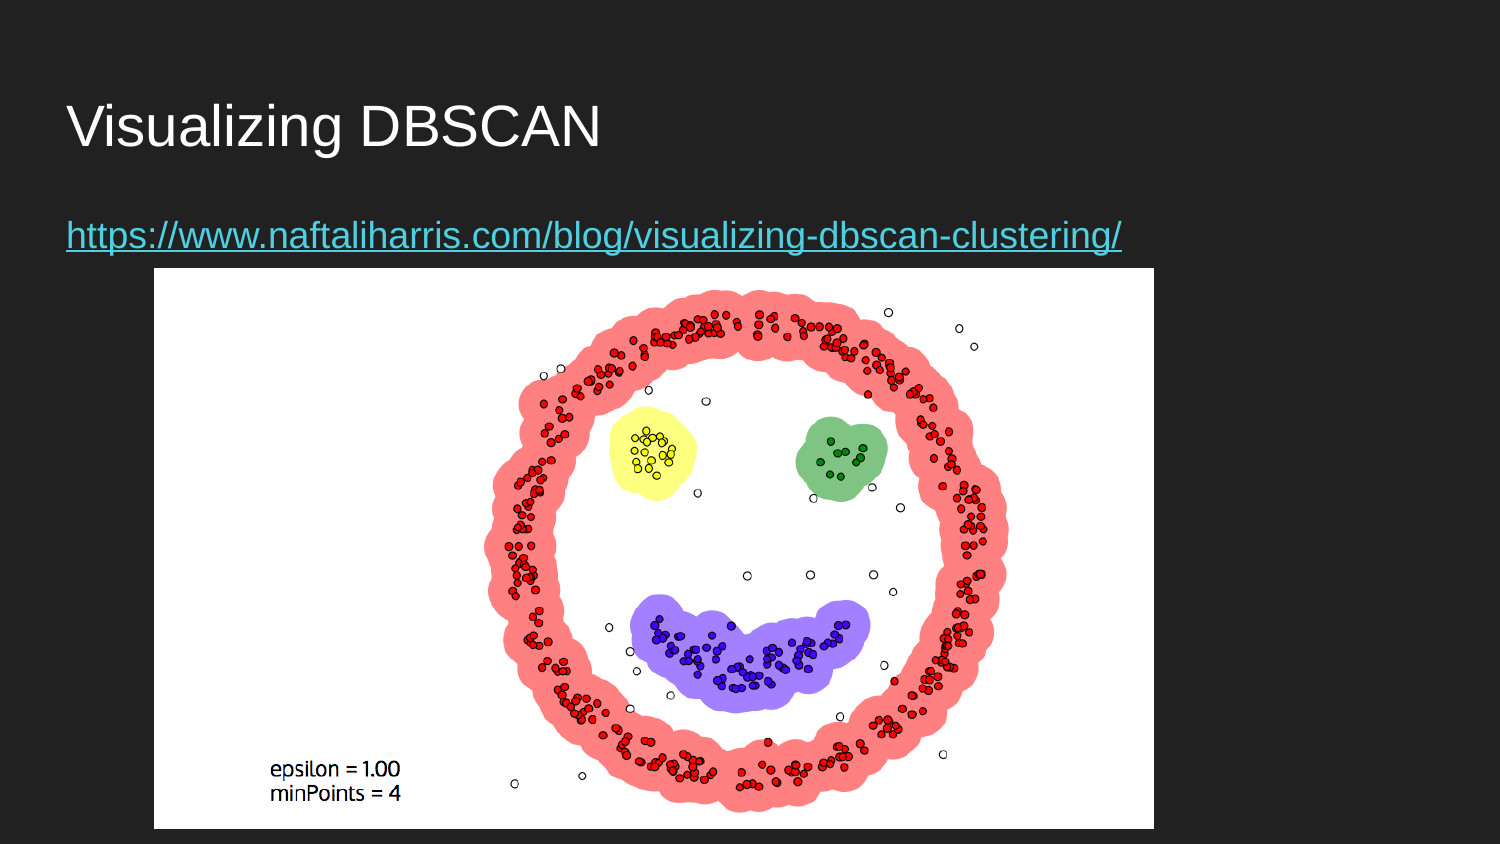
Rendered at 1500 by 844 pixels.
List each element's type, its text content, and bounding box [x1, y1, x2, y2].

picture [153, 267, 1154, 829]
list https://www.naftaliharris.com/blog/visualizing-dbscan-clustering/ [51, 189, 1449, 750]
title Visualizing DBSCAN [51, 72, 1449, 167]
